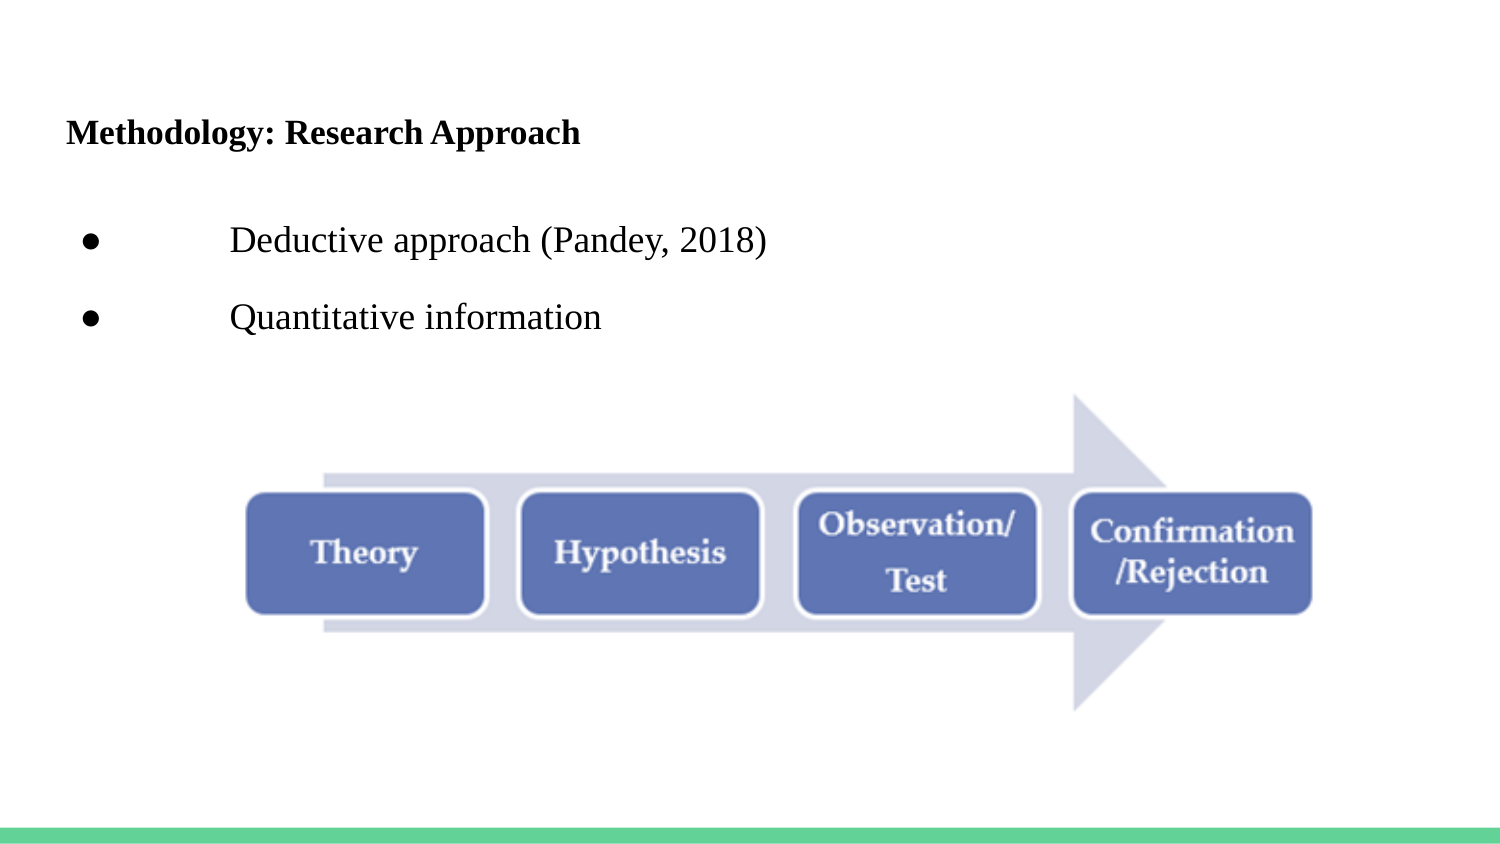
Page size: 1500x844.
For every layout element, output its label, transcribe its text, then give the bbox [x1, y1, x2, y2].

list ● Deductive approach (Pandey, 2018) ● Quantitative information [64, 193, 1218, 611]
picture [219, 381, 1361, 735]
title Methodology: Research Approach [51, 72, 1449, 167]
